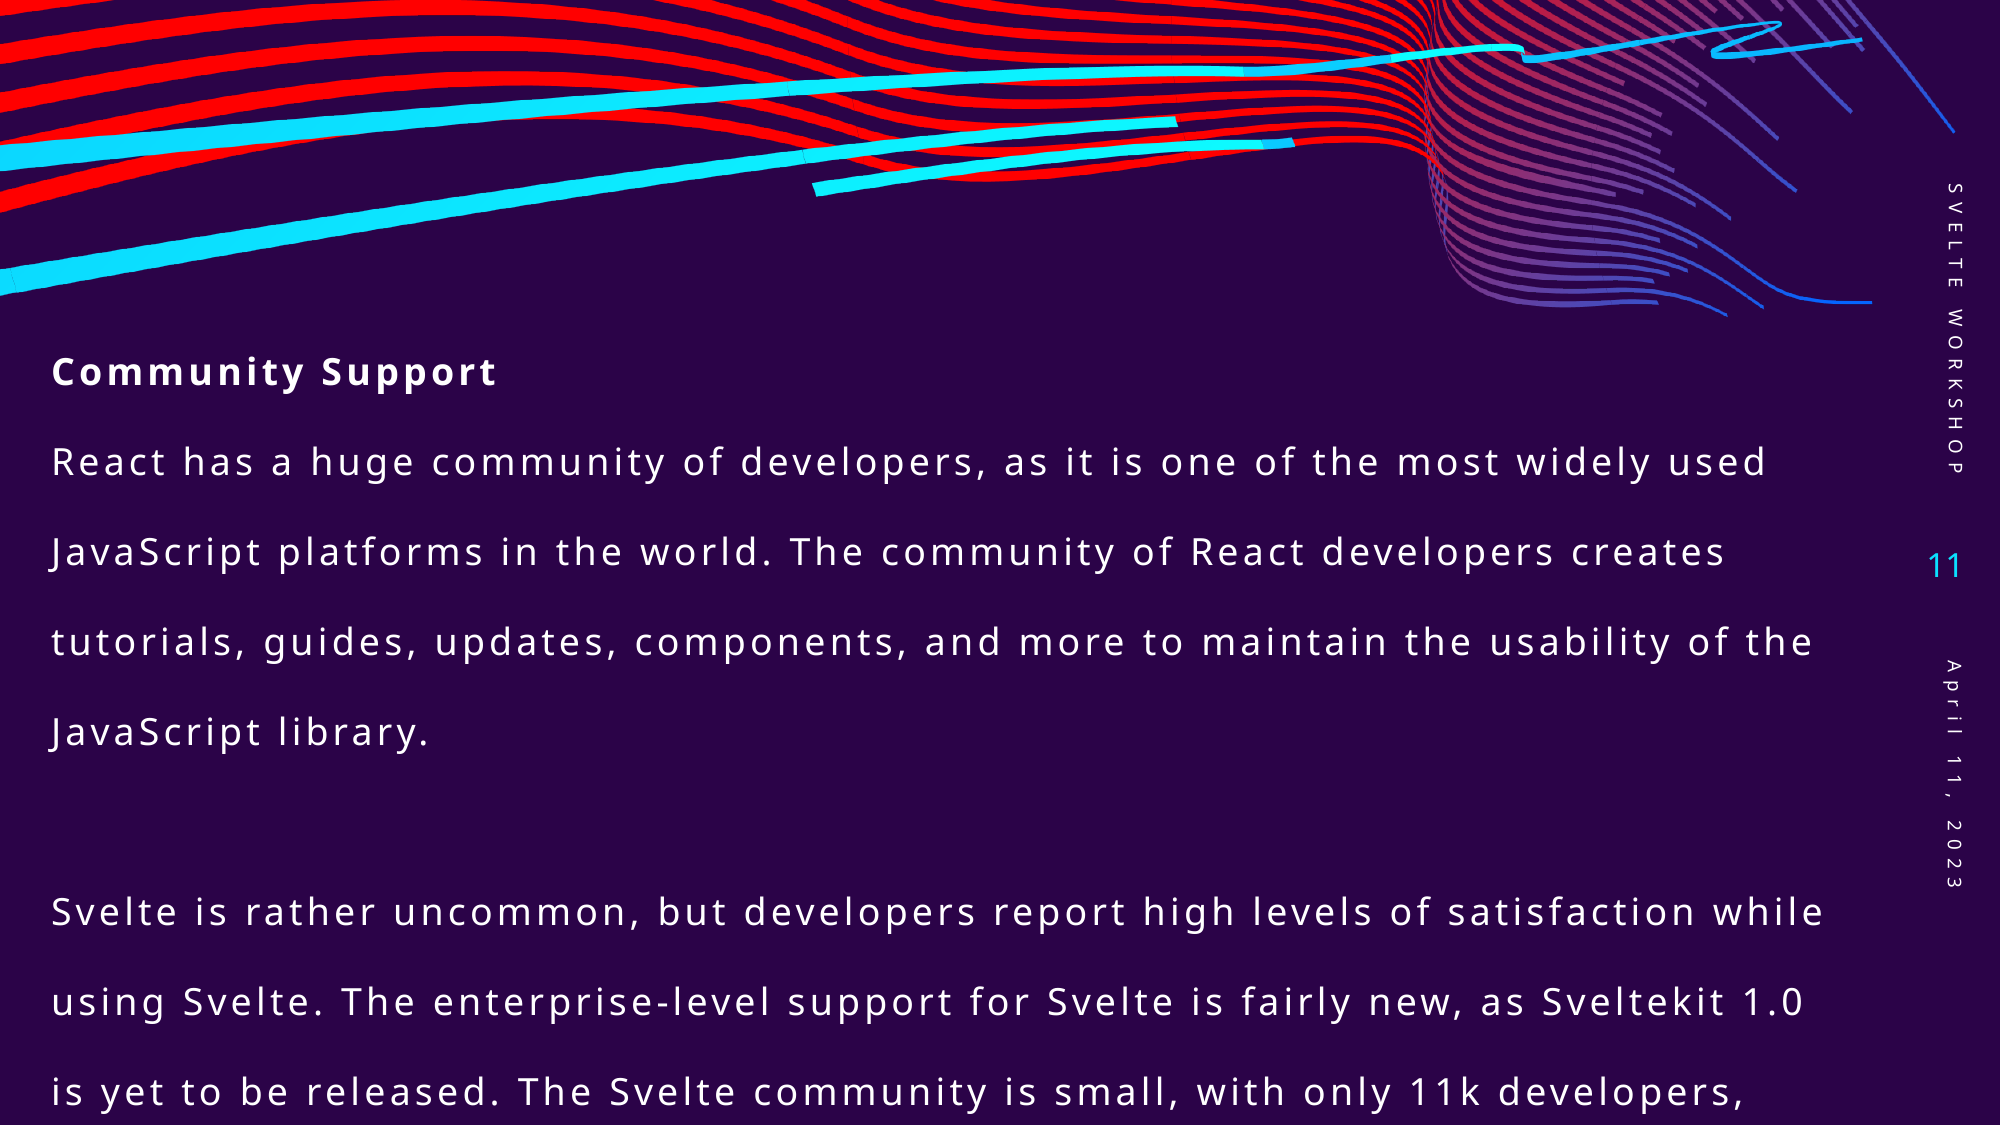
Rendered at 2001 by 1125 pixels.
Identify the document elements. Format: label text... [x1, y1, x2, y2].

picture [0, 0, 2000, 1125]
slide_number 11 [1889, 519, 1980, 615]
footer SVELTE WORKSHOP [1926, 33, 1987, 489]
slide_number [1925, 645, 1986, 1080]
list Community Support React has a huge community of developers, as it is one of the most widely used JavaScript platforms in the world. The community of React developers creates tutorials, guides, updates, components, and more to maintain the usability of the JavaScript library. Svelte is rather uncommon, but developers report high levels of satisfaction while using Svelte. The enterprise-level support for Svelte is fairly new, as Sveltekit 1.0 is yet to be released. The Svelte community is small, with only 11k developers, compared to more than 287k active React developers. [36, 295, 1865, 1110]
